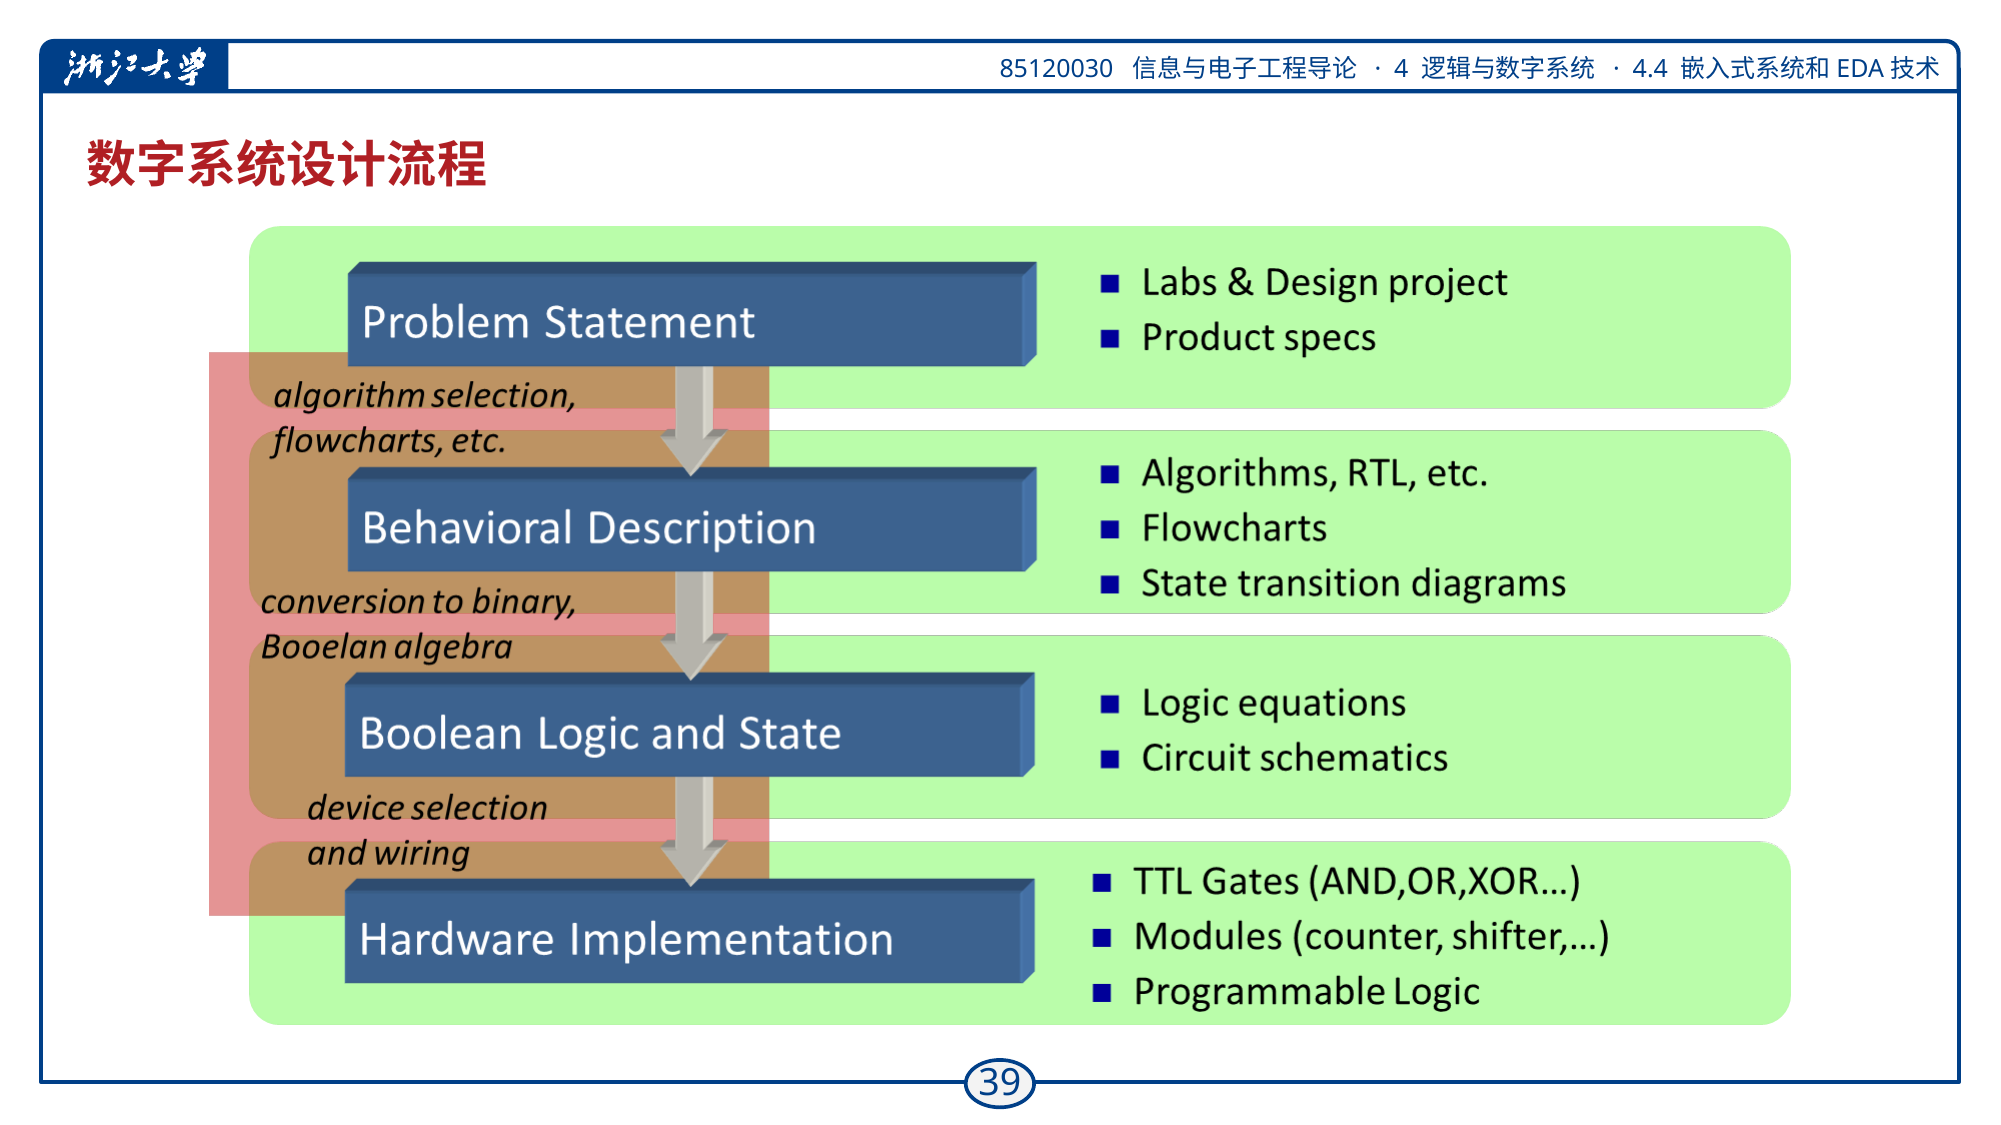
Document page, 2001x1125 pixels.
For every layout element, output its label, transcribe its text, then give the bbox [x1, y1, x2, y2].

picture [55, 39, 215, 91]
title 数字系统设计流程 [72, 125, 1926, 198]
picture [209, 226, 1791, 1042]
